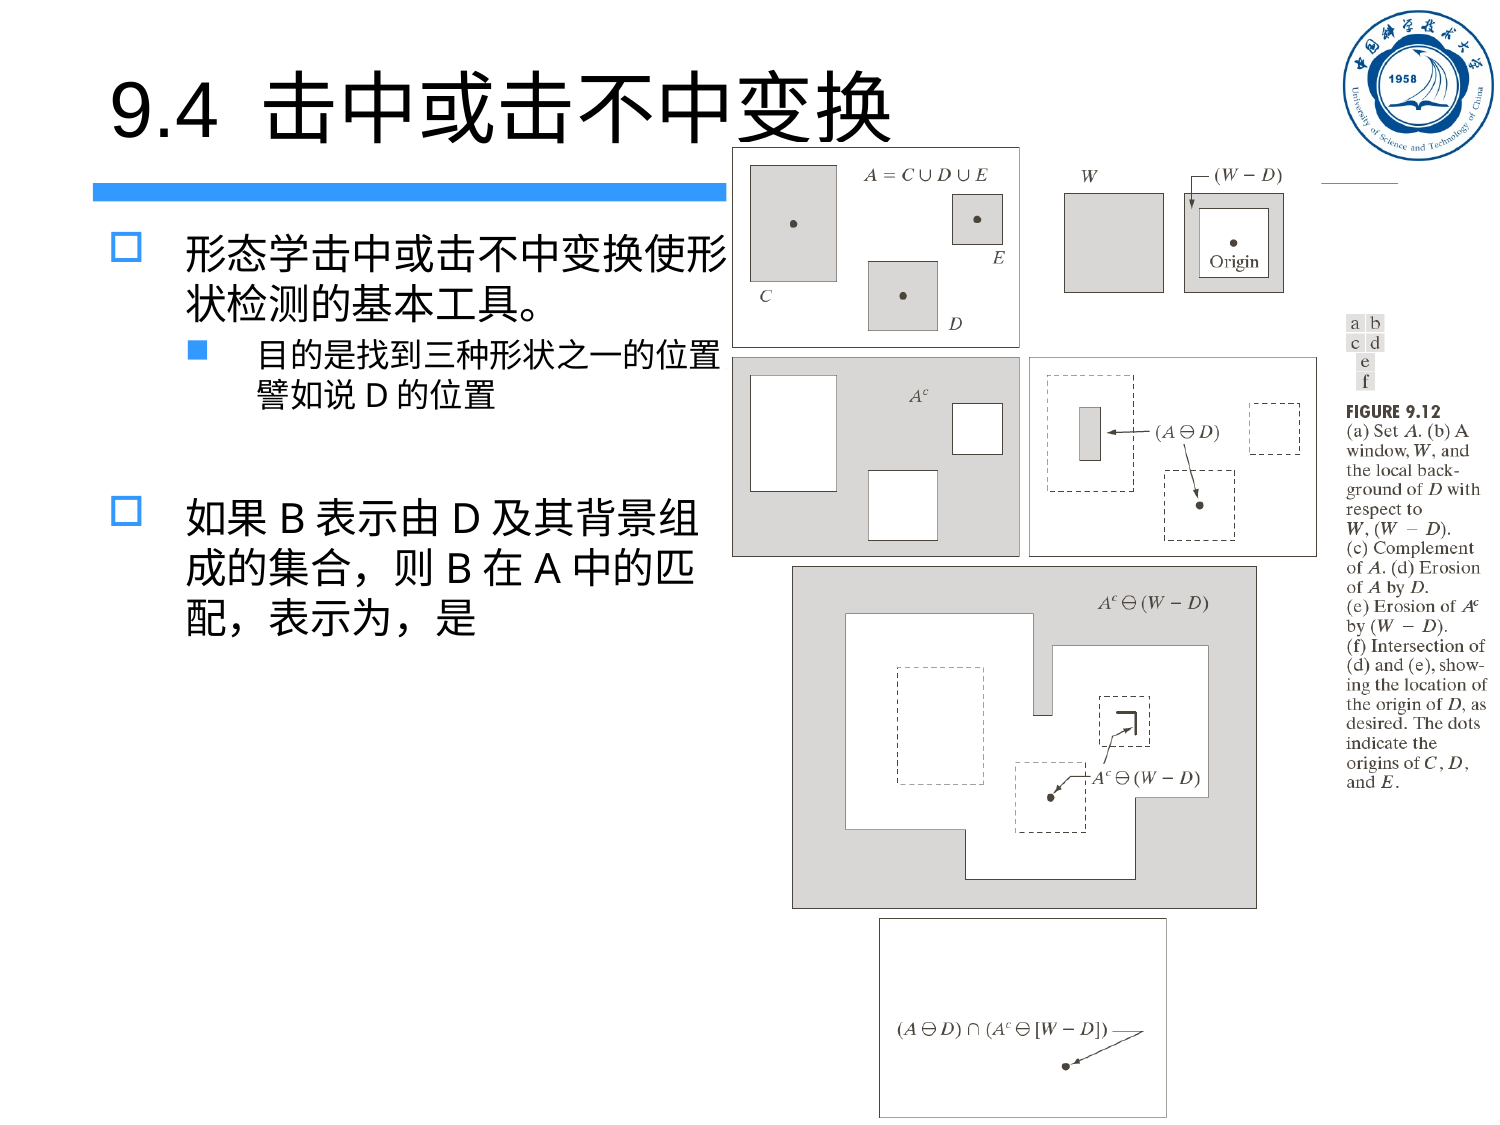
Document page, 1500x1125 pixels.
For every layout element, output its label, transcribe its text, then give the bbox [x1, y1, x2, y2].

picture [1340, 309, 1495, 796]
title 9.4 击中或击不中变换 [94, 50, 1407, 161]
picture [1339, 2, 1494, 161]
picture [726, 141, 1322, 1125]
